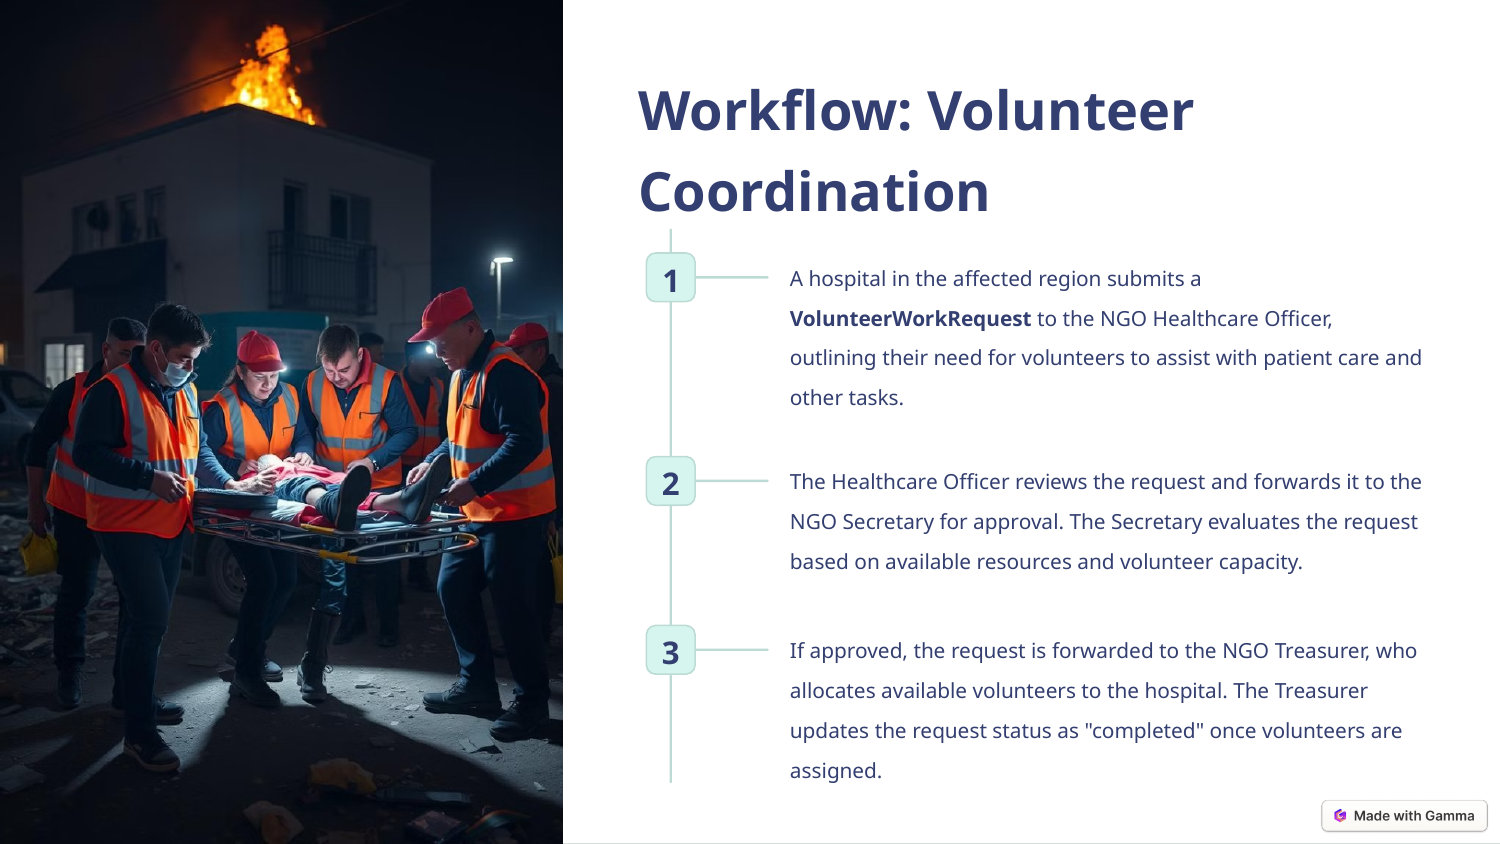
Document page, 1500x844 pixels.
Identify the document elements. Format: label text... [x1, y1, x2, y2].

text_box 2 [657, 464, 685, 498]
text_box 3 [657, 633, 685, 666]
text_box 1 [662, 261, 680, 294]
picture [0, 0, 563, 844]
text_box If approved, the request is forwarded to the NGO Treasurer, who allocates available volunteers to the hospital. The Treasurer updates the request status as "completed" once volunteers are assigned. [789, 622, 1425, 762]
text_box [646, 252, 696, 302]
text_box A hospital in the affected region submits a VolunteerWorkRequest to the NGO Healthcare Officer, outlining their need for volunteers to assist with patient care and other tasks. [789, 250, 1425, 389]
text_box [646, 456, 696, 506]
text_box [646, 625, 696, 675]
text_box Workflow: Volunteer Coordination [638, 60, 1425, 197]
text_box The Healthcare Officer reviews the request and forwards it to the NGO Secretary for approval. The Secretary evaluates the request based on available resources and volunteer capacity. [789, 453, 1425, 558]
picture [1316, 794, 1493, 837]
text_box [696, 479, 769, 483]
